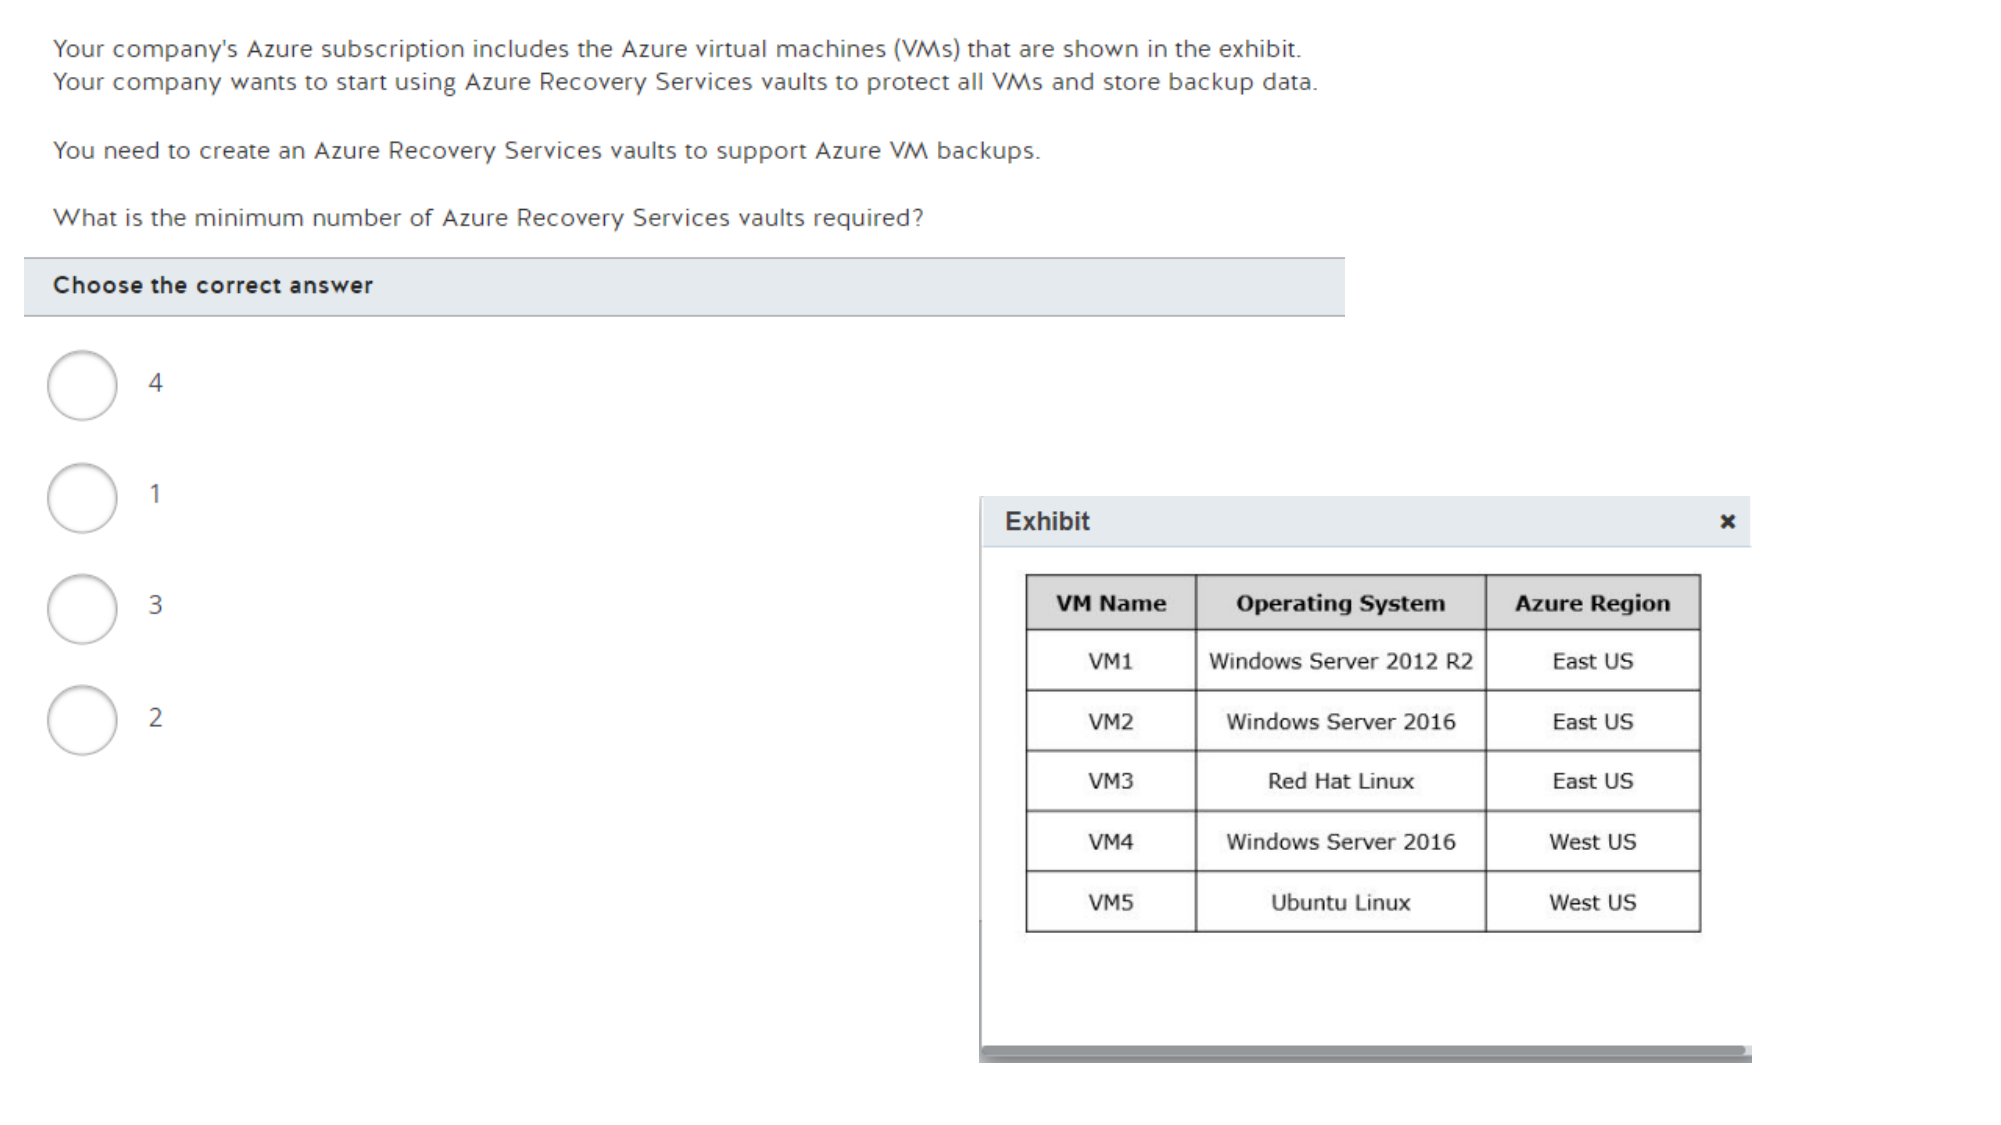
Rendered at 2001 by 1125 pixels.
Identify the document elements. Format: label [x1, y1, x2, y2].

picture [24, 26, 1752, 1063]
